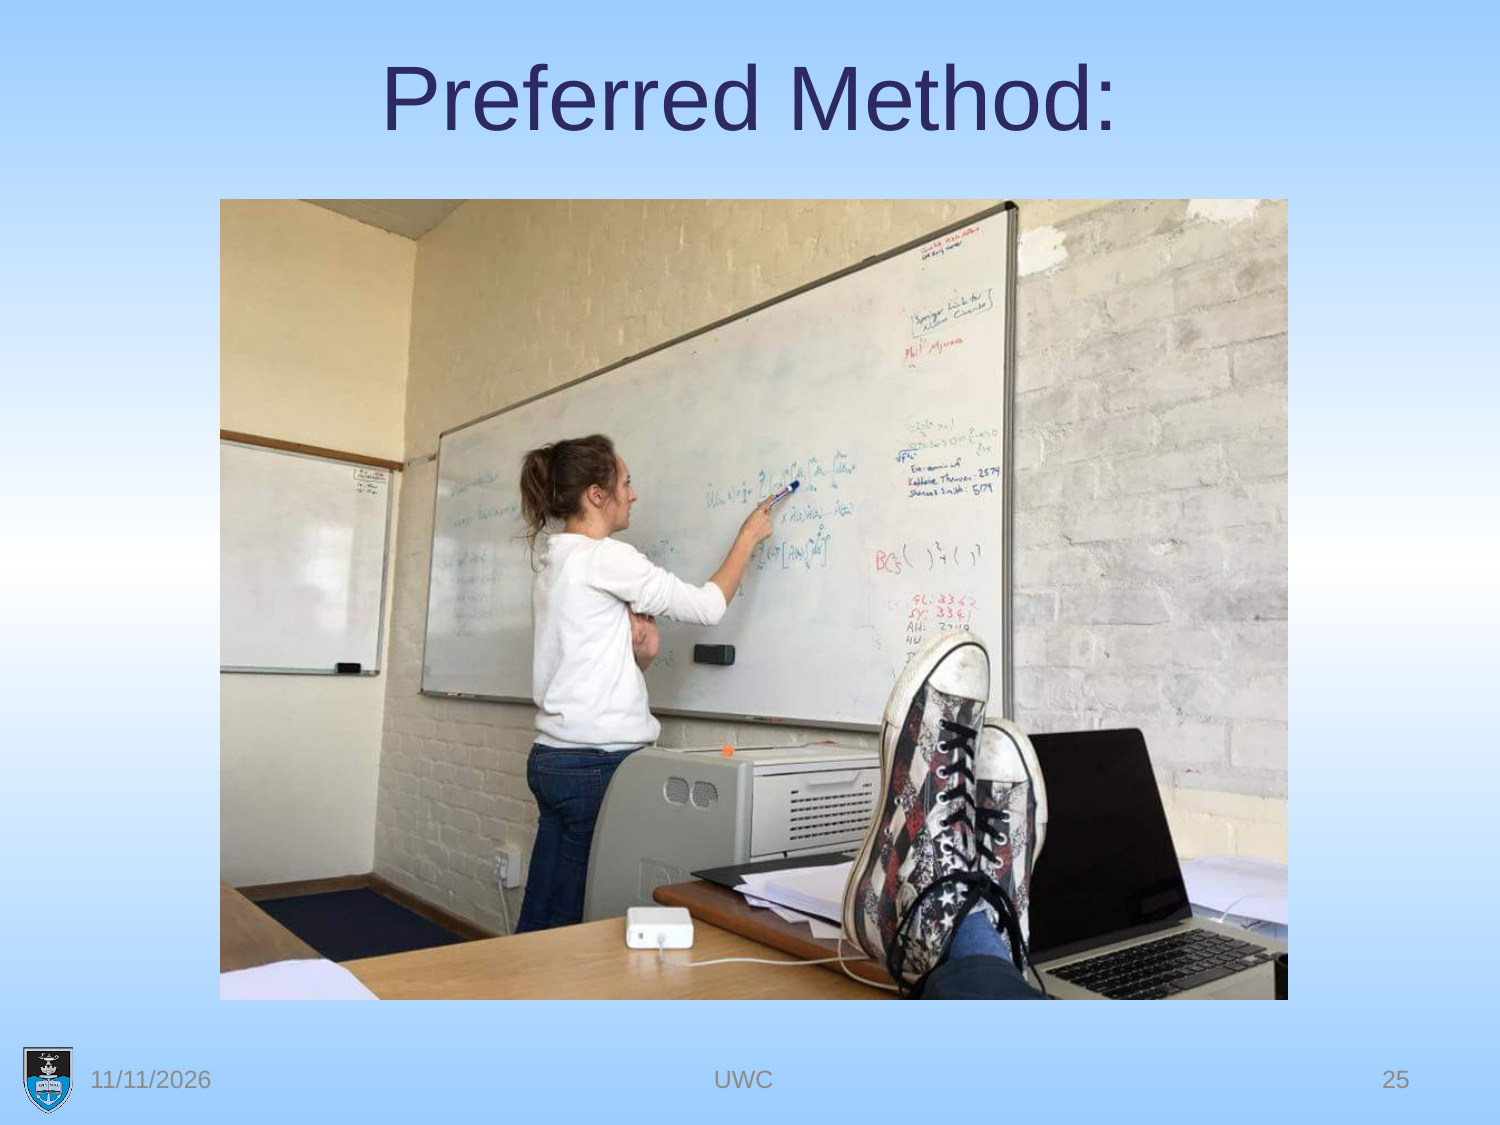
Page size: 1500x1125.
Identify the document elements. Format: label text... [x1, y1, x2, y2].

slide_number 25 [1074, 1048, 1425, 1109]
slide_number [75, 1048, 425, 1109]
title Preferred Method: [0, 0, 1500, 188]
picture [23, 1047, 73, 1114]
footer UWC [487, 1048, 1000, 1109]
picture [220, 199, 1288, 1001]
